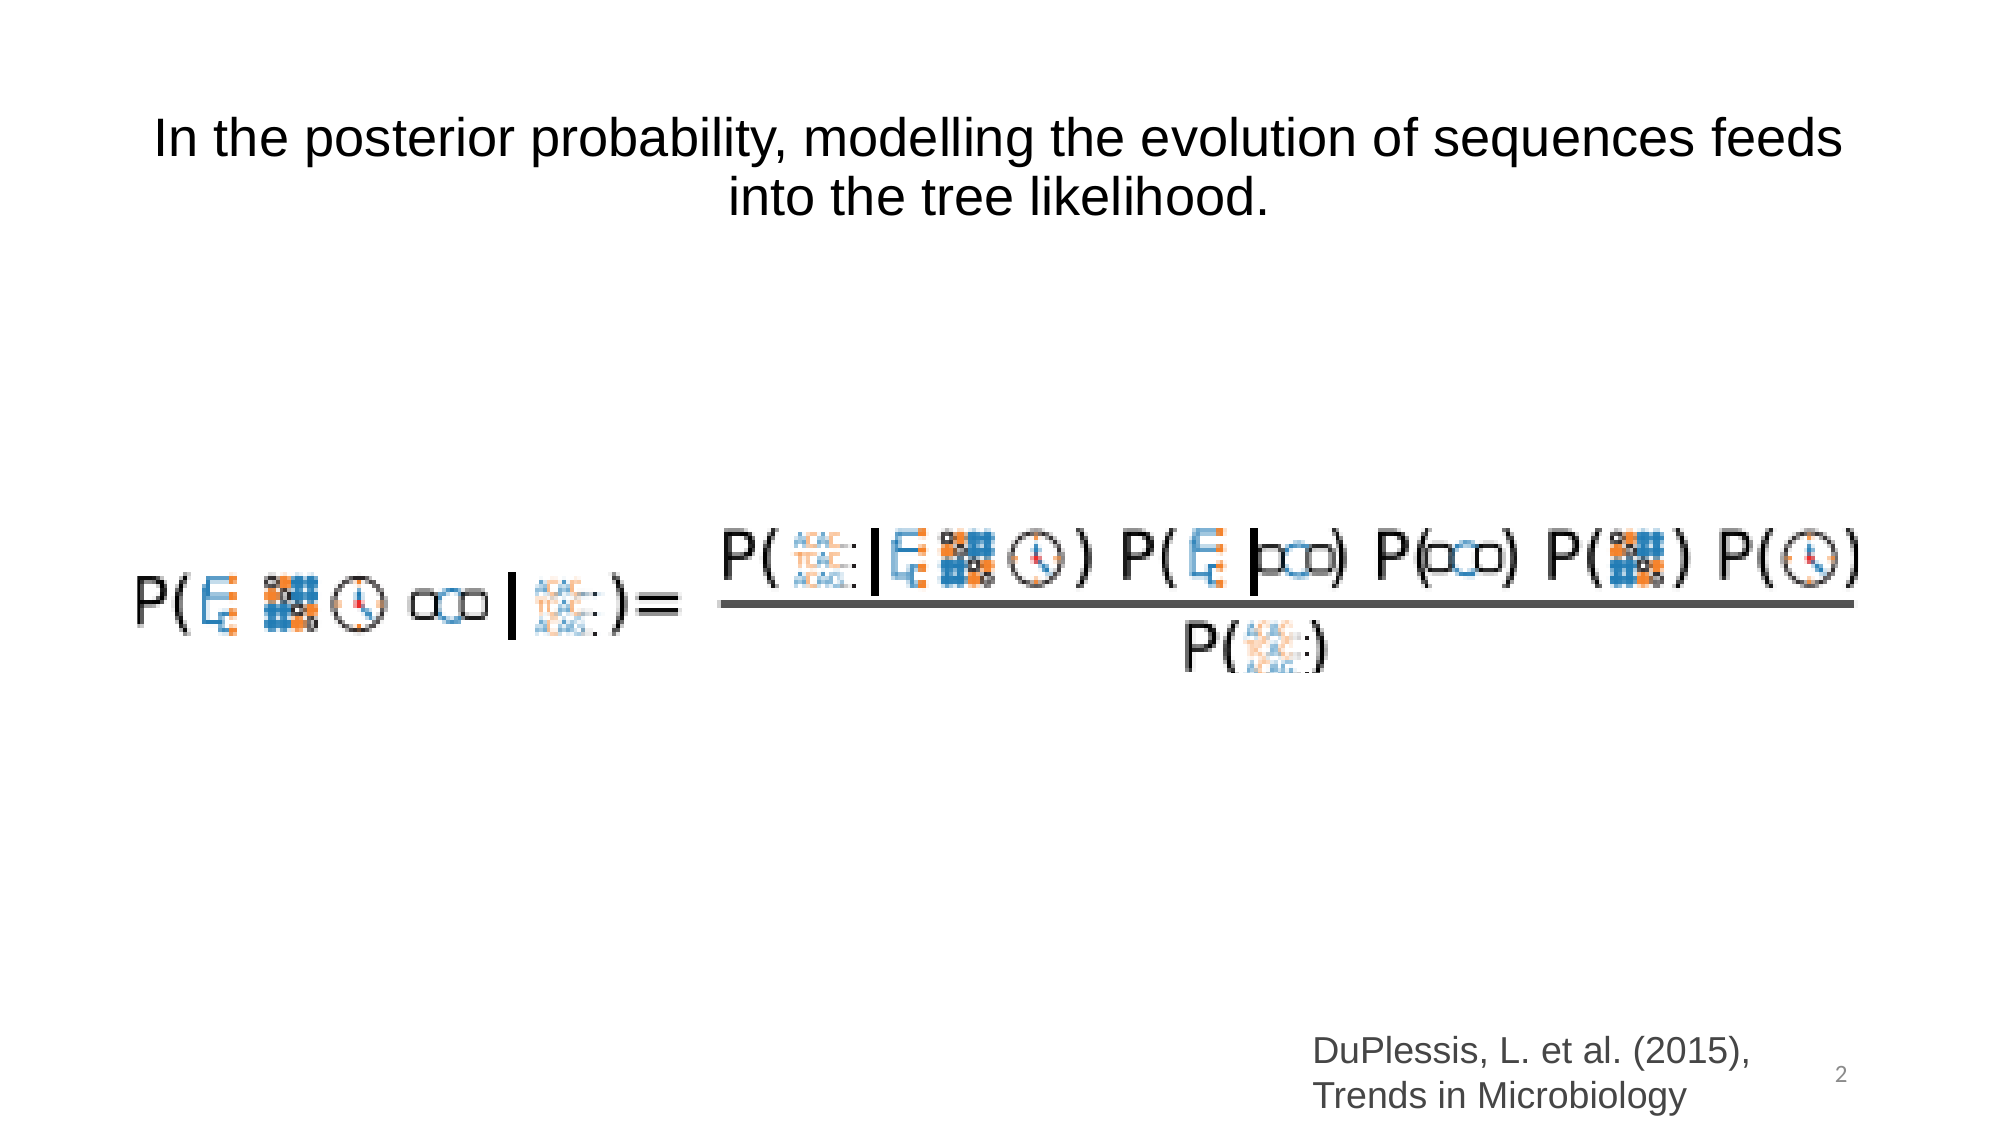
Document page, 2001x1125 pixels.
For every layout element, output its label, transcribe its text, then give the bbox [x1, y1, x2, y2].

text_box DuPlessis, L. et al. (2015), Trends in Microbiology [1297, 1018, 2000, 1124]
picture [137, 528, 1859, 673]
title In the posterior probability, modelling the evolution of sequences feeds into the tree likelihood. [137, 59, 1863, 278]
